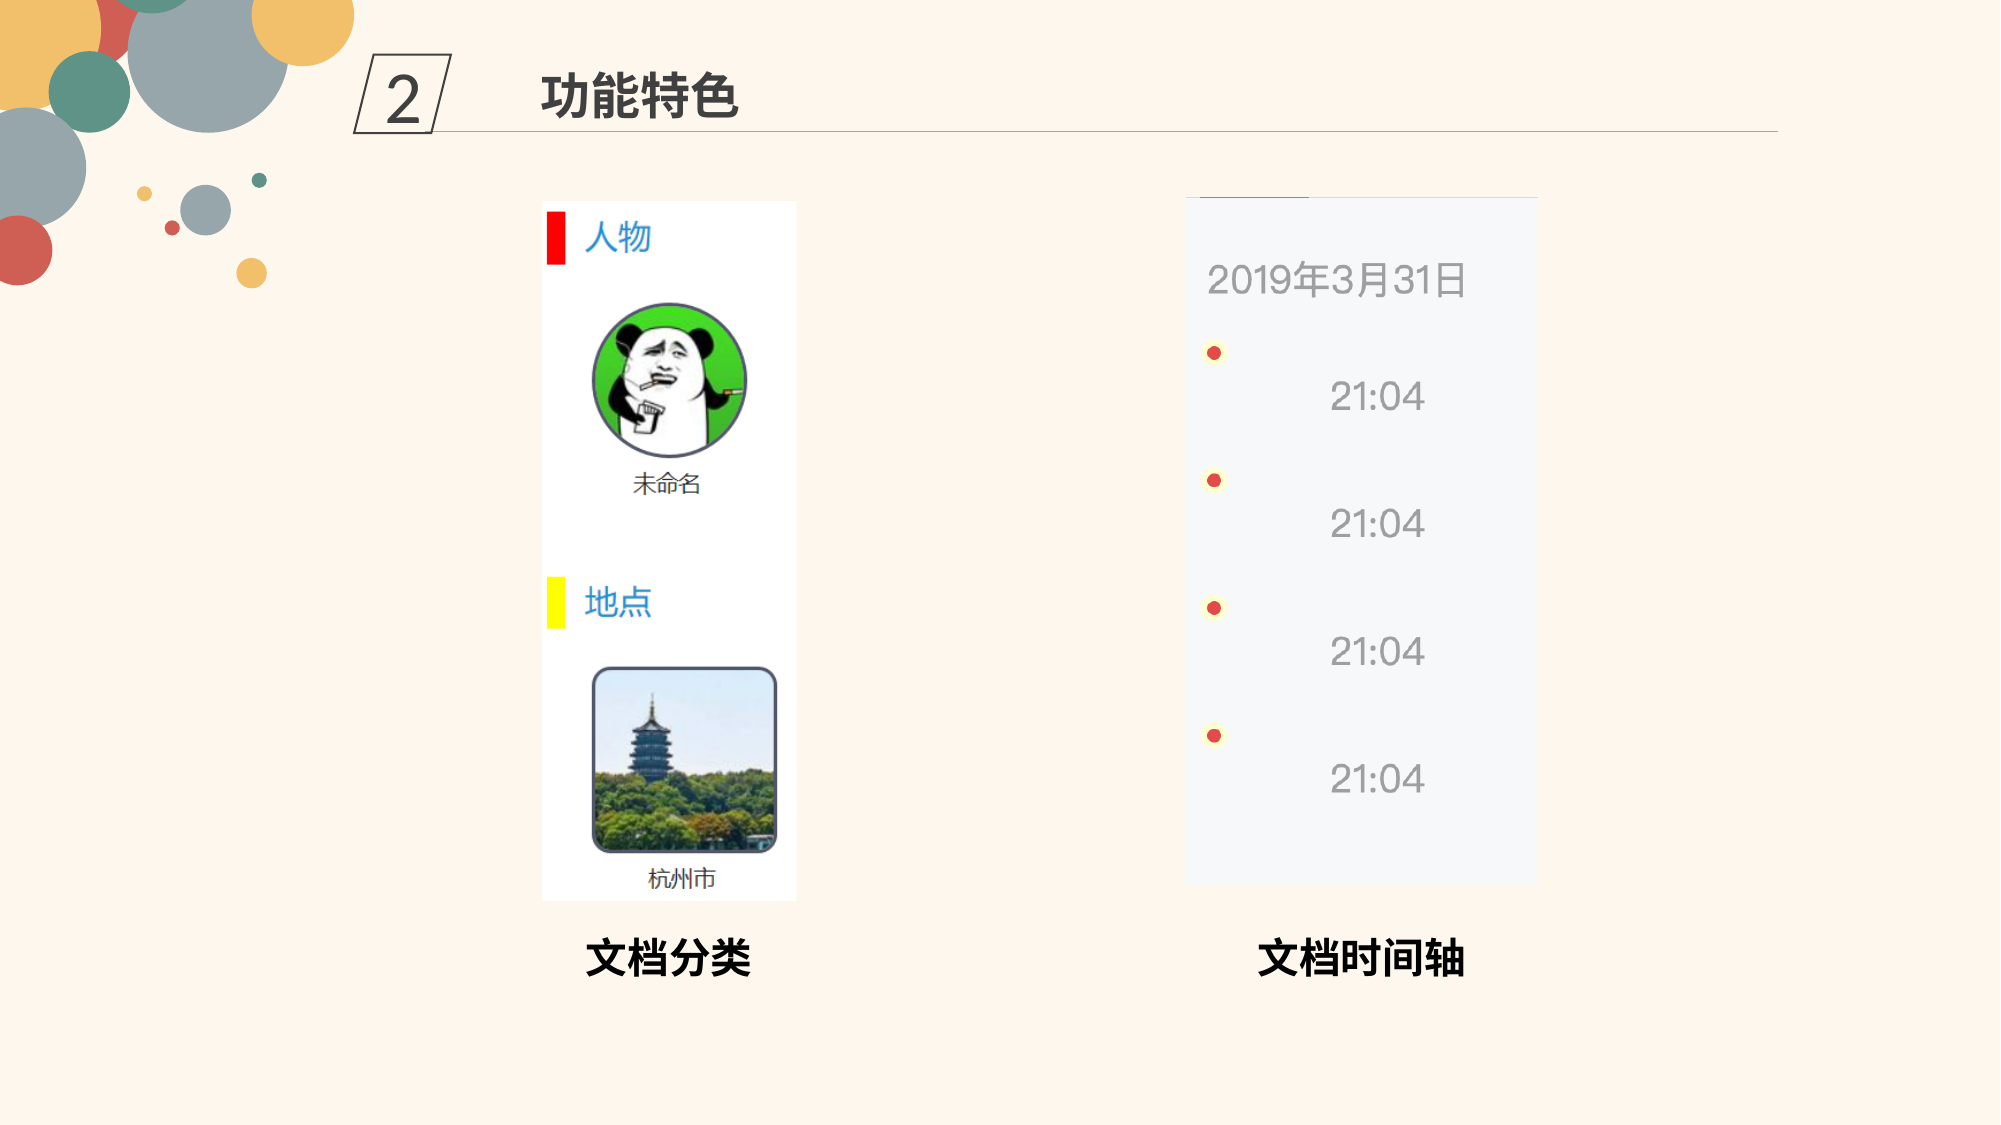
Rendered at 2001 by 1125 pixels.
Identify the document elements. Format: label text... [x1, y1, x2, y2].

text_box 文档时间轴 [1242, 923, 1482, 989]
picture [541, 201, 797, 901]
picture [1186, 197, 1538, 885]
text_box 功能特色 [525, 57, 1296, 131]
text_box 文档分类 [570, 923, 768, 989]
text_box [0, 0, 355, 289]
text_box 2 [355, 53, 453, 135]
